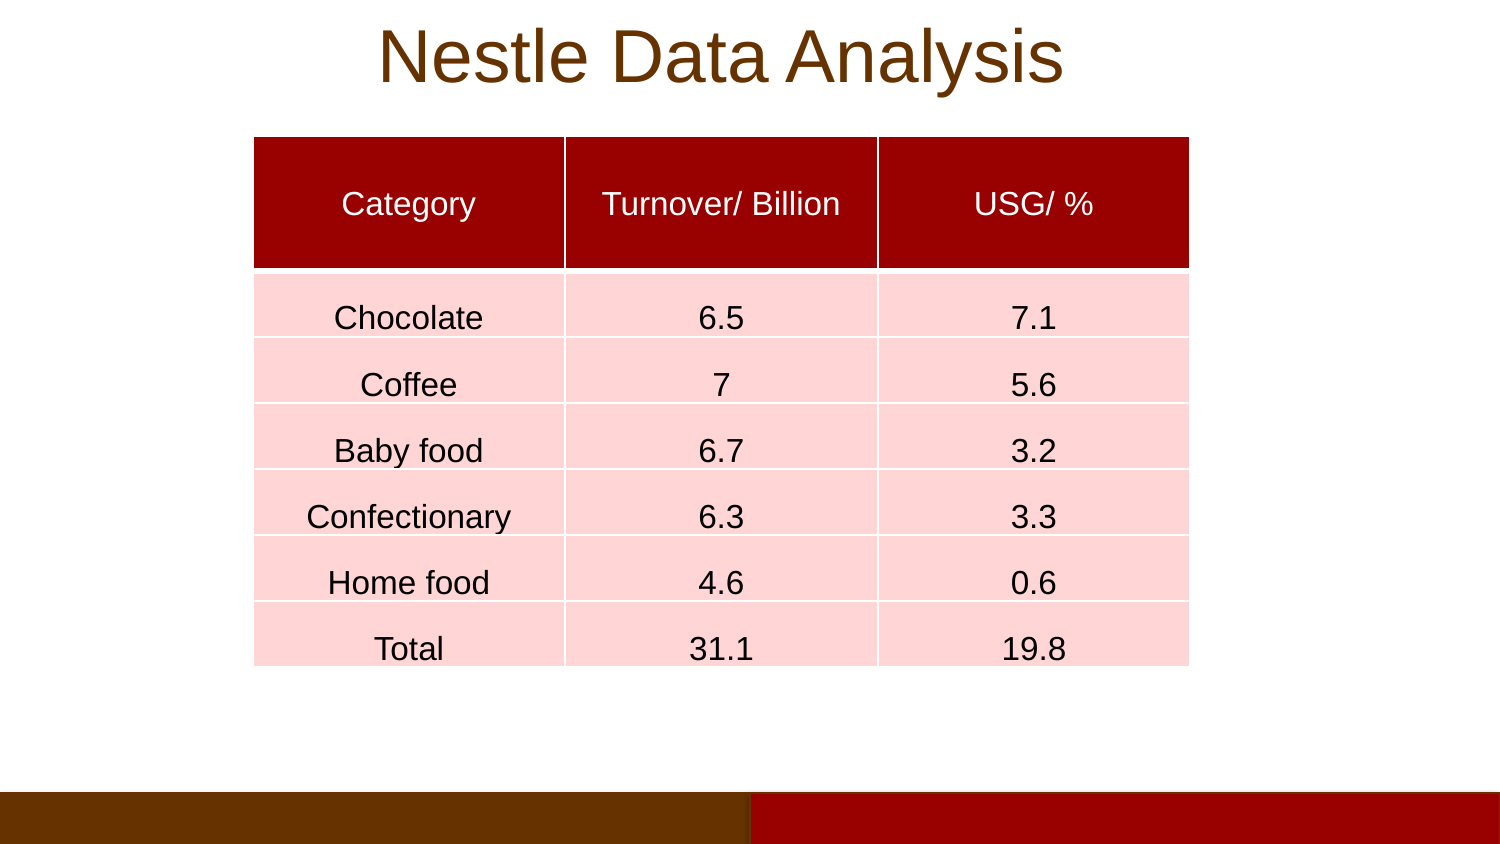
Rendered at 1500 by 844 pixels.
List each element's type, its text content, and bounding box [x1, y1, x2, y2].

table_cell 0.6 [879, 536, 1189, 600]
table_cell 4.6 [566, 536, 877, 600]
table_cell 19.8 [879, 602, 1189, 666]
table_cell Confectionary [254, 470, 564, 534]
table_cell 6.3 [566, 470, 877, 534]
table_cell Coffee [254, 338, 564, 402]
table_header Category [254, 137, 564, 268]
table_cell Chocolate [254, 274, 564, 336]
table_cell 7.1 [879, 274, 1189, 336]
table_cell 3.3 [879, 470, 1189, 534]
text_box Nestle Data Analysis [135, 0, 1307, 105]
table_cell Home food [254, 536, 564, 600]
table_cell 6.7 [566, 404, 877, 468]
table_cell Total [254, 602, 564, 666]
table_cell 7 [566, 338, 877, 402]
table_header USG/ % [879, 137, 1189, 268]
table_cell Baby food [254, 404, 564, 468]
table_cell 5.6 [879, 338, 1189, 402]
table_cell 31.1 [566, 602, 877, 666]
table_header Turnover/ Billion [566, 137, 877, 268]
table_cell 6.5 [566, 274, 877, 336]
table_cell 3.2 [879, 404, 1189, 468]
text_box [0, 792, 1500, 844]
